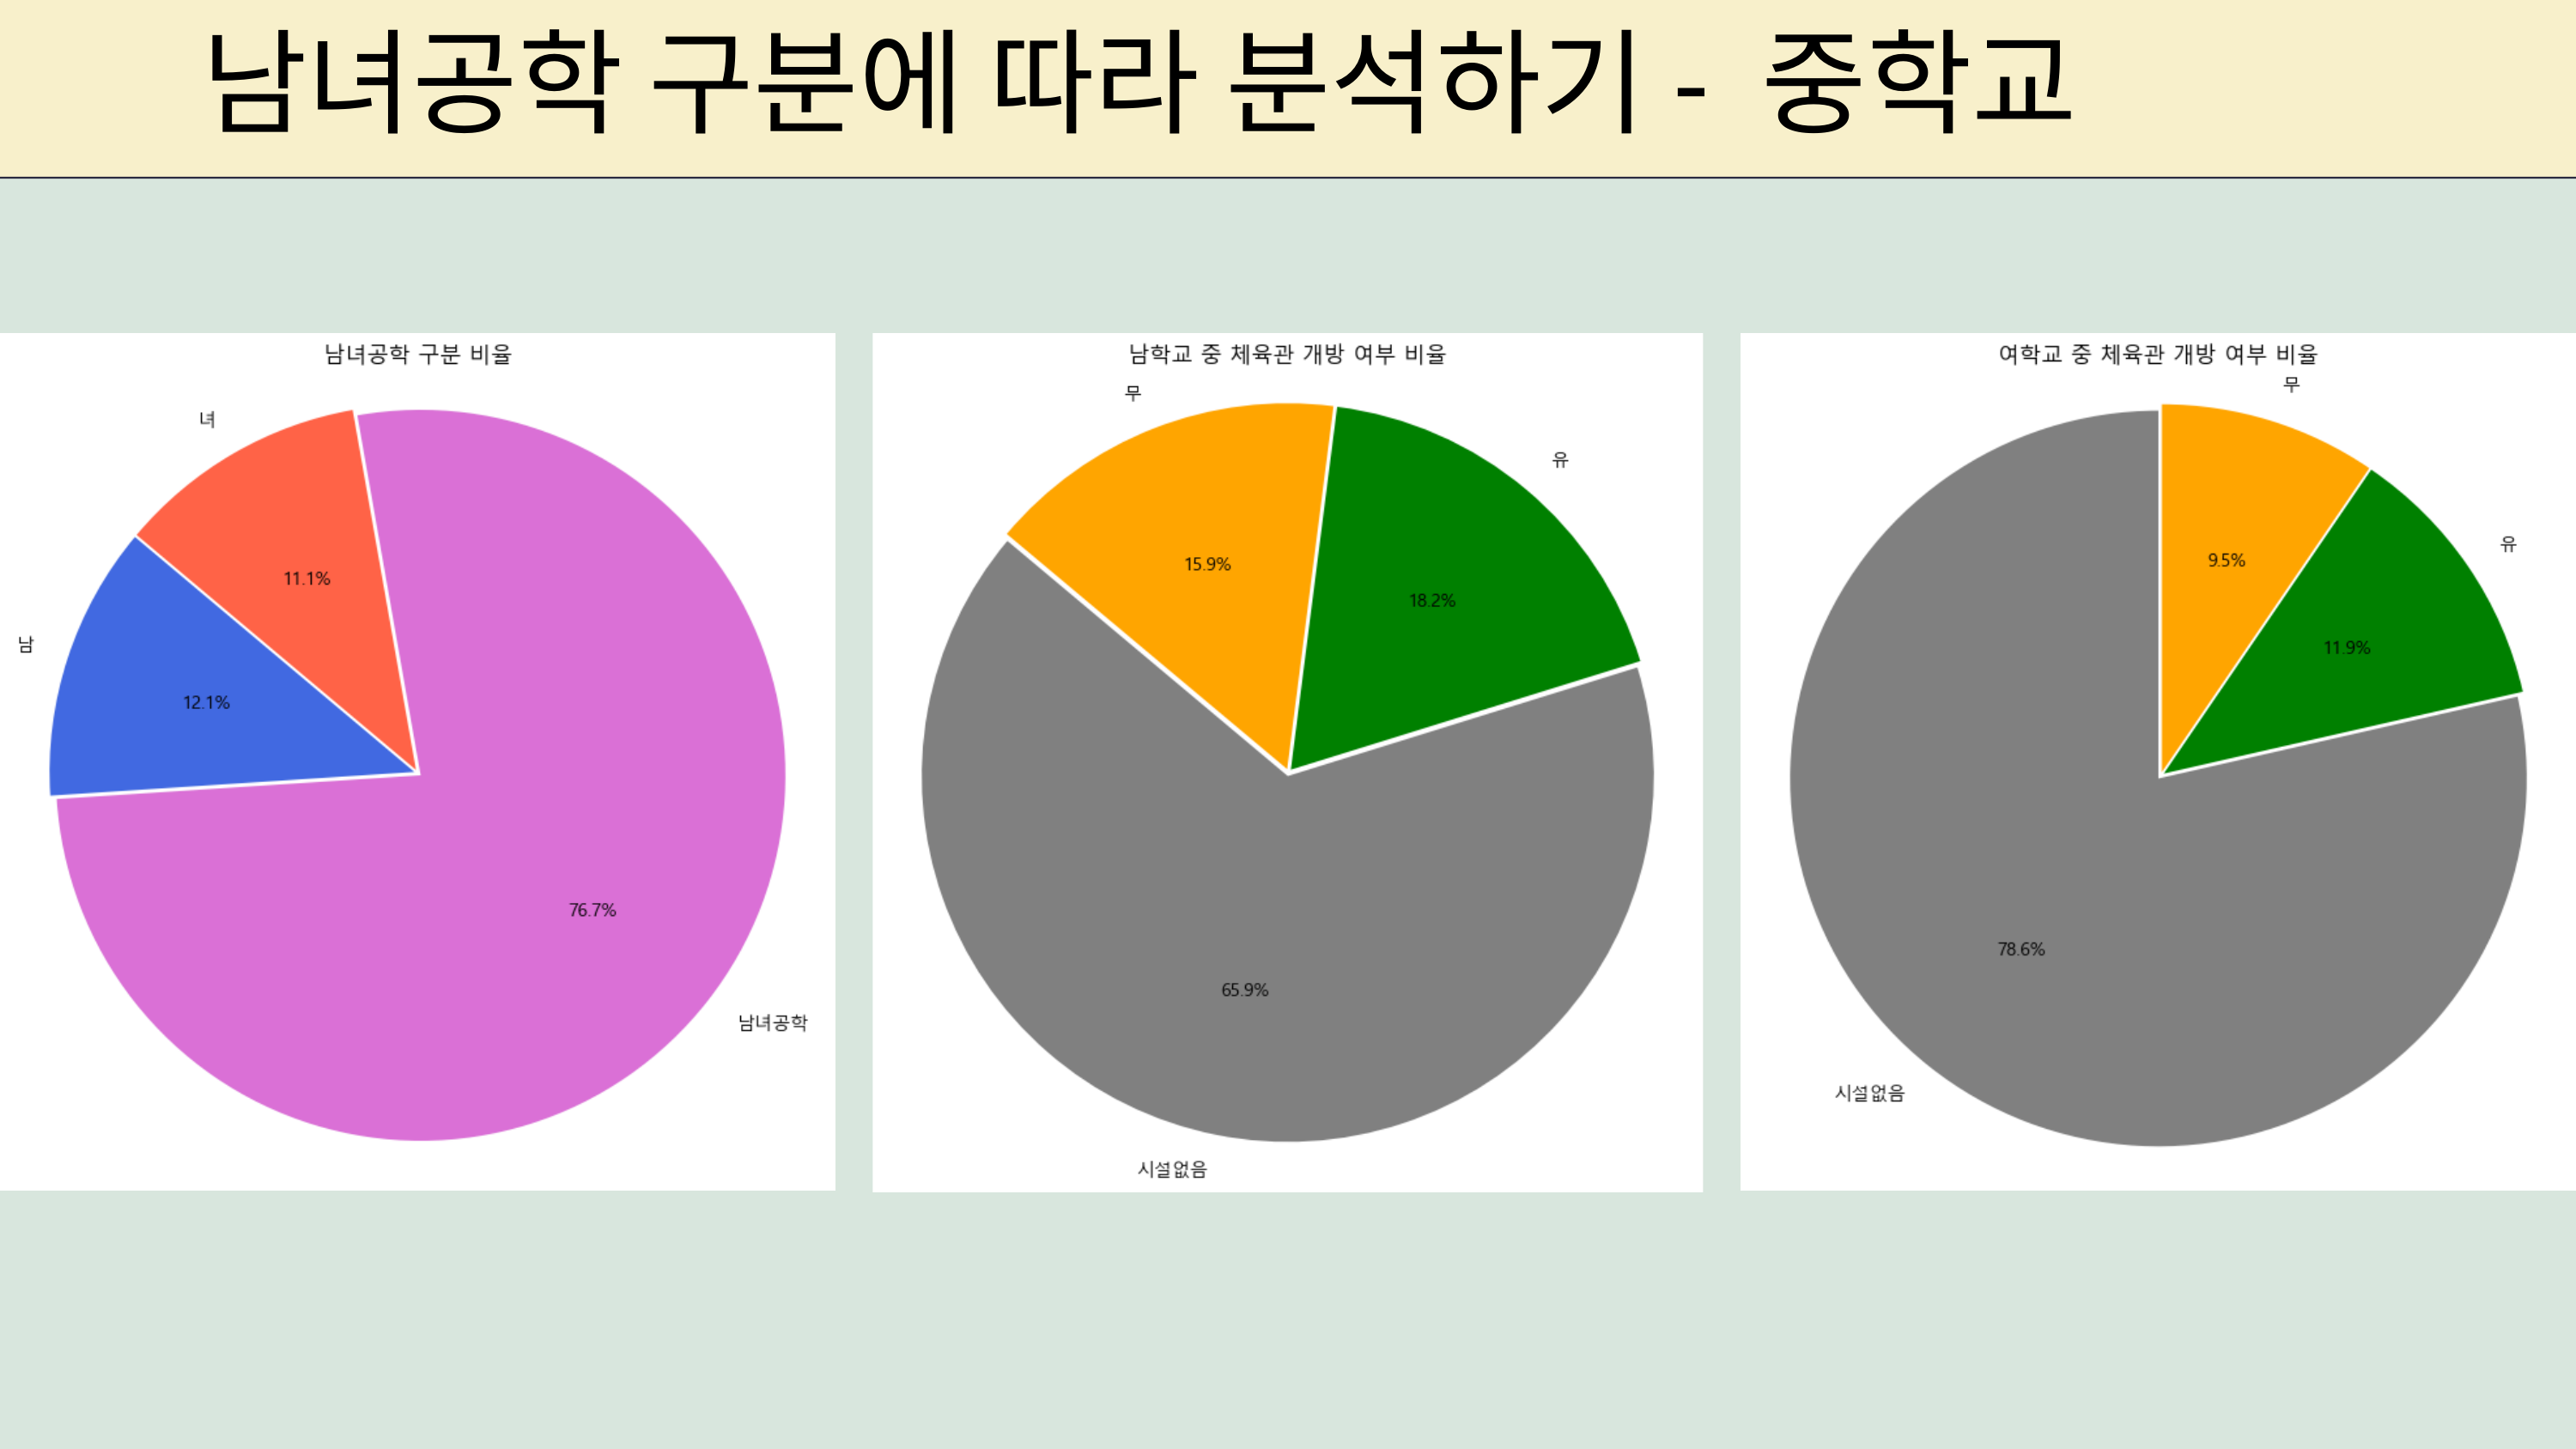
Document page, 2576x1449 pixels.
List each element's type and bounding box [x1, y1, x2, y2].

text_box [0, 0, 2576, 179]
text_box [0, 333, 835, 1191]
text_box [1741, 333, 2576, 1191]
text_box [872, 333, 1704, 1192]
